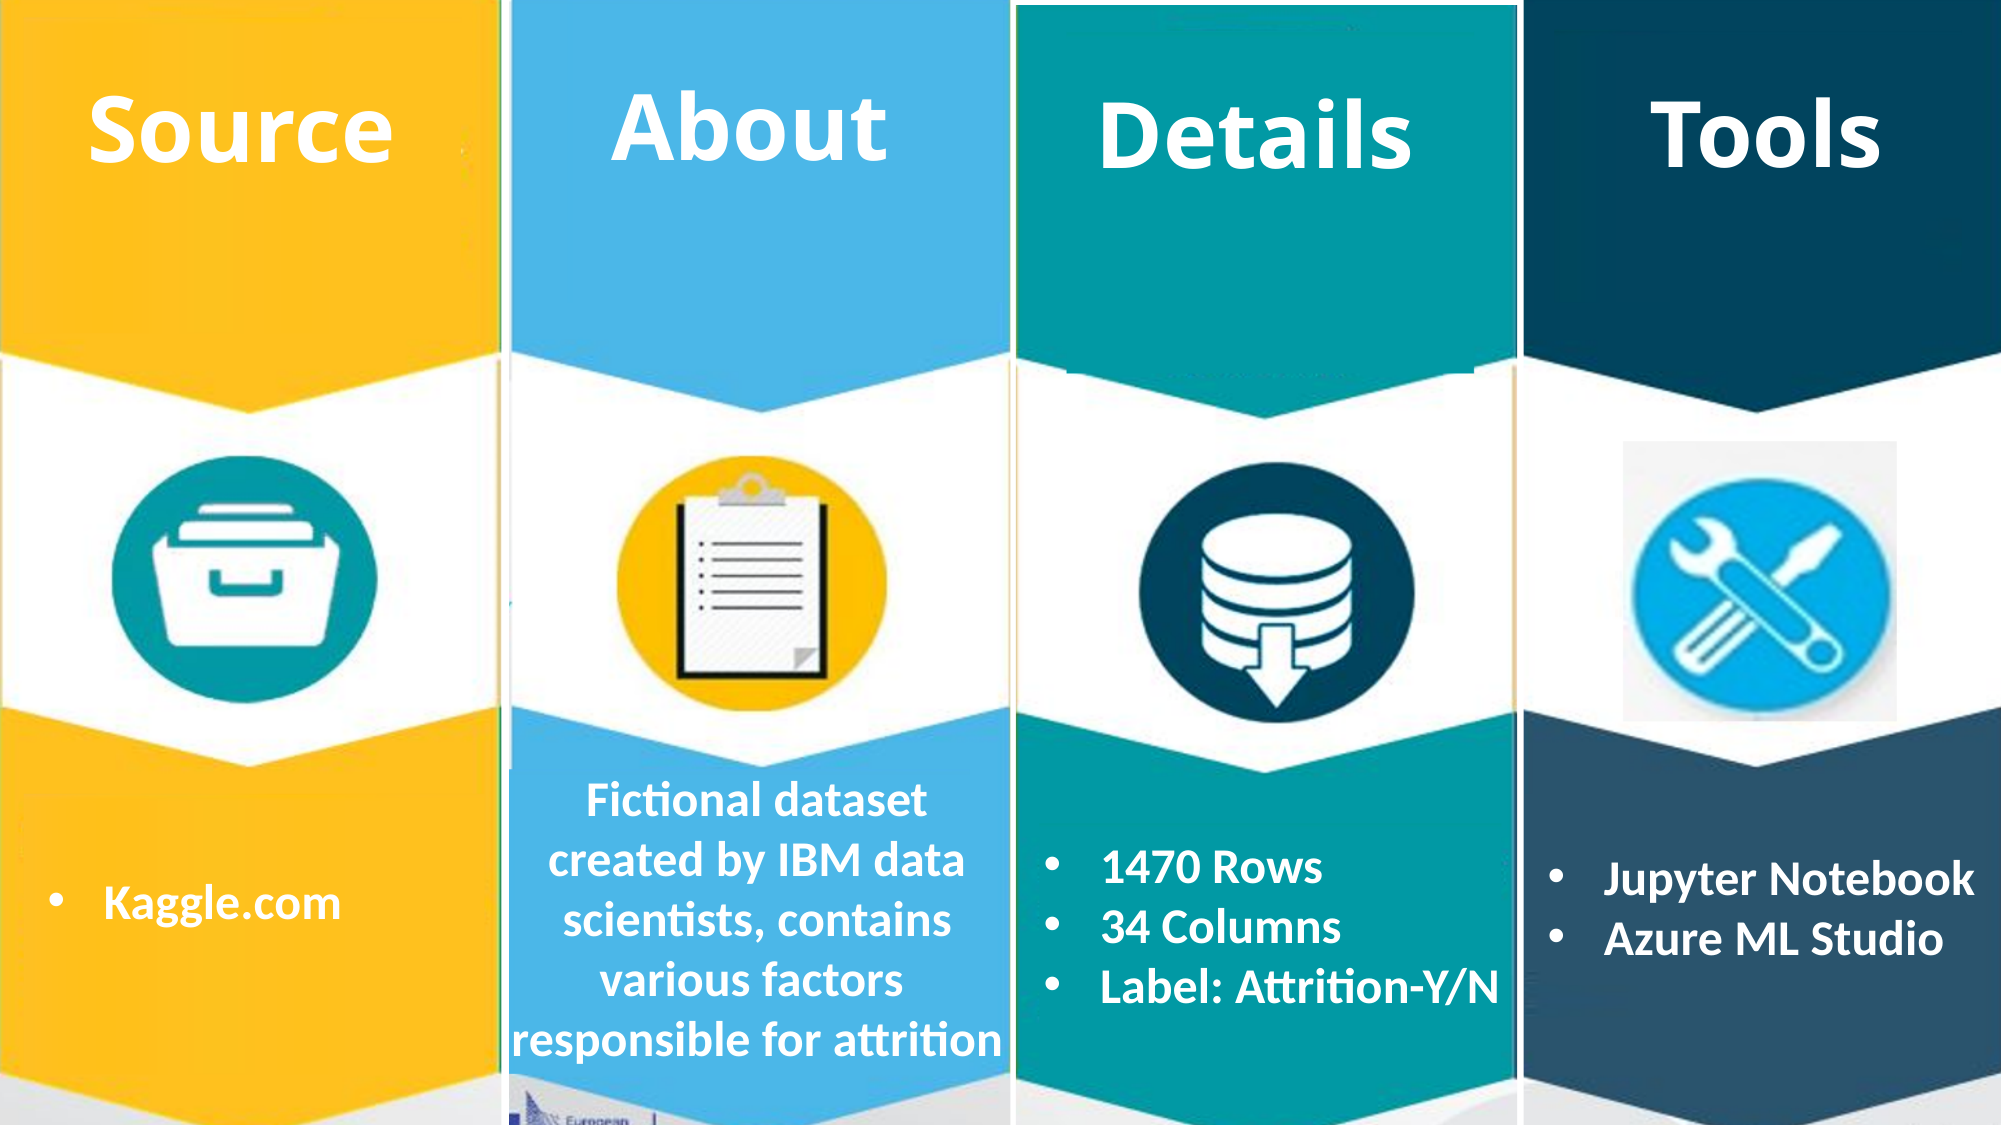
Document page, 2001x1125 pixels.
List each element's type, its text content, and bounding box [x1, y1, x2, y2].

text_box Details [1011, 69, 1015, 195]
text_box Fictional dataset created by IBM data scientists, contains various factors responsible for attrition [502, 759, 509, 1074]
picture [1701, 117, 1748, 167]
picture [1523, 350, 2001, 1125]
picture [1842, 117, 1878, 167]
picture [1817, 98, 1829, 166]
picture [1588, 358, 1596, 363]
picture [1651, 102, 1700, 166]
picture [1757, 117, 1804, 167]
picture [509, 0, 1011, 1125]
text_box 1470 Rows 34 Columns Label: Attrition-Y/N [1518, 826, 1523, 1021]
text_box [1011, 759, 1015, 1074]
text_box Tools [1518, 68, 1523, 194]
picture [0, 0, 502, 1125]
picture [1015, 5, 1518, 1125]
